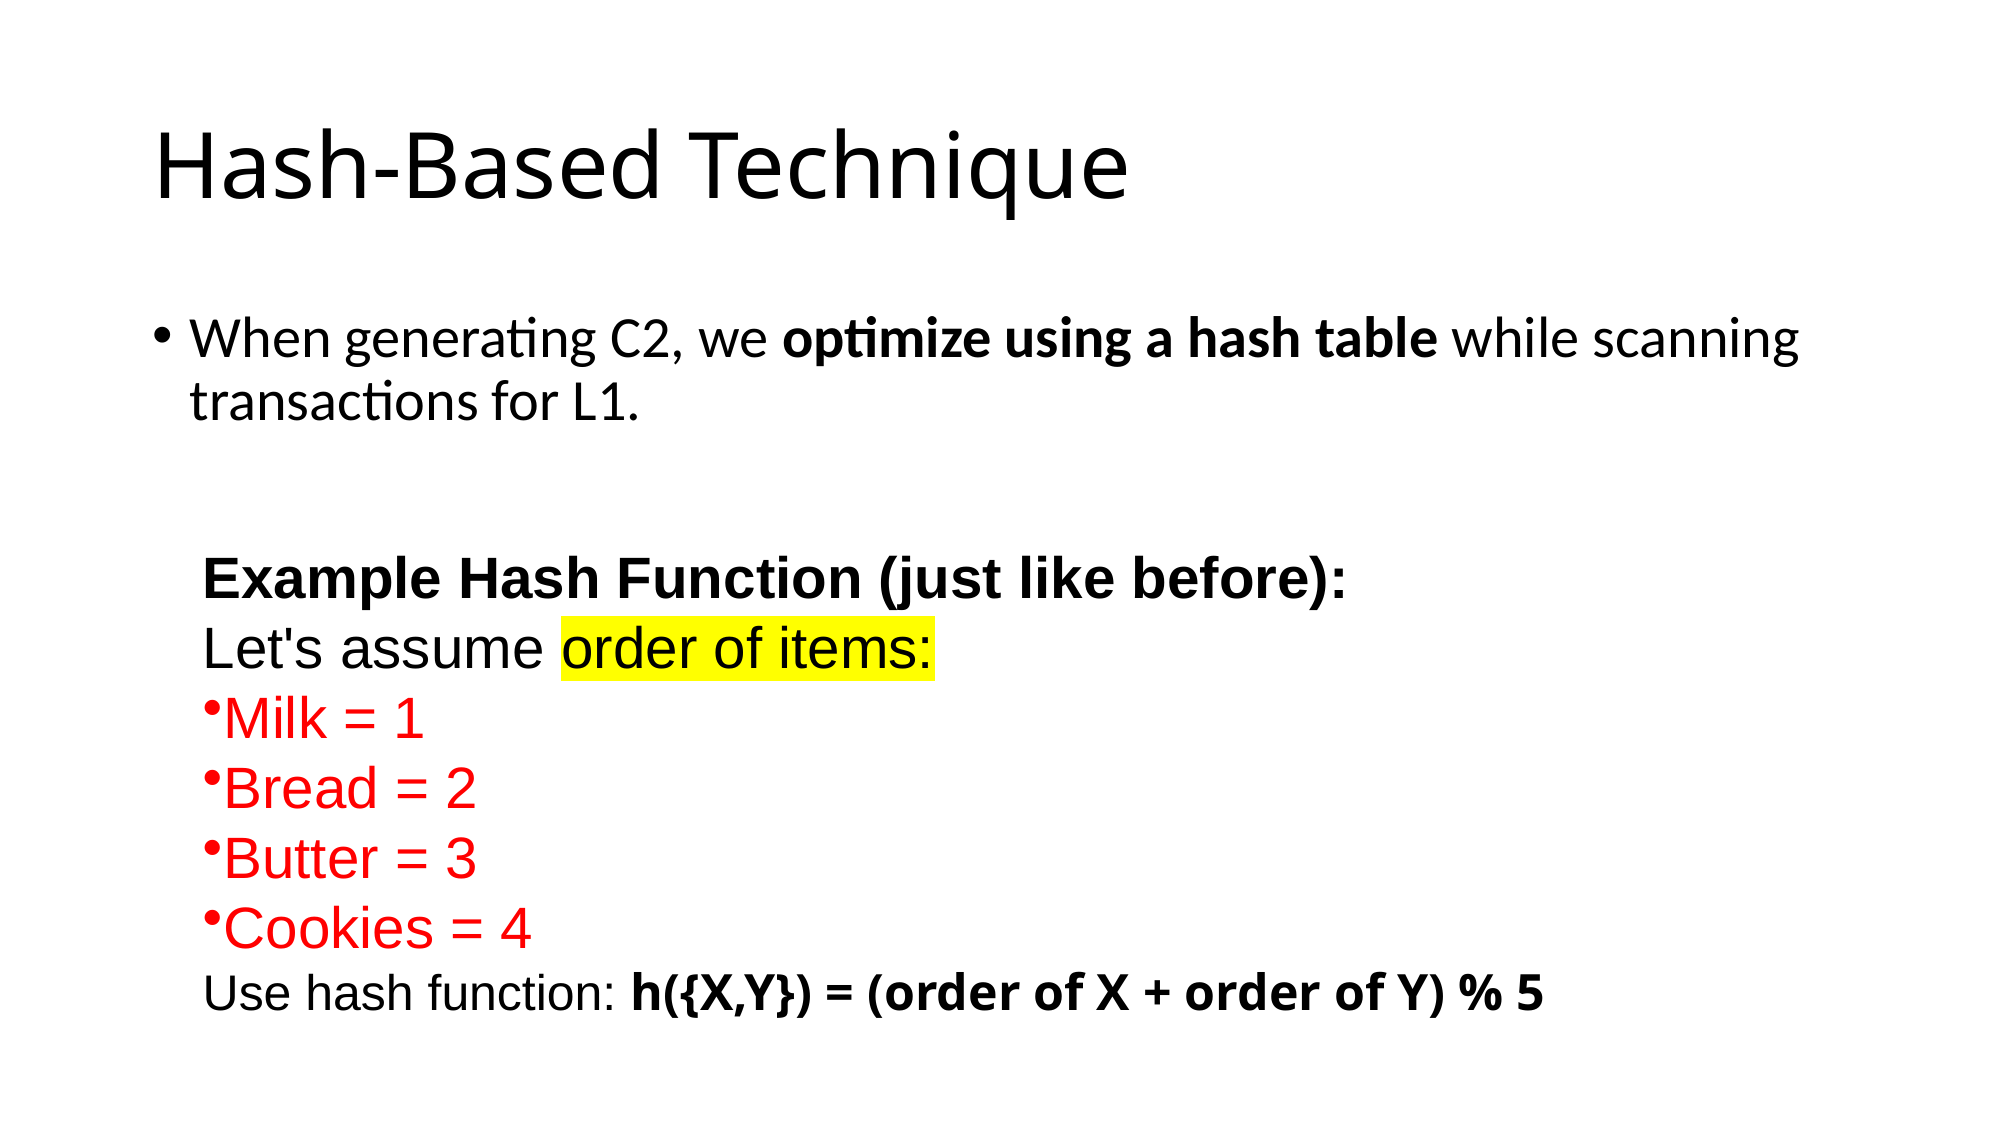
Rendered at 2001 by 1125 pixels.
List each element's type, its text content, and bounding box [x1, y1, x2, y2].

list When generating C2, we optimize using a hash table while scanning transactions for L1. [137, 299, 1863, 1014]
title Hash-Based Technique [137, 59, 1863, 278]
text_box Example Hash Function (just like before): Let's assume order of items: Milk = 1 Bread = 2 Butter = 3 Cookies = 4 Use hash function: h({X,Y}) = (order of X + order of Y) % 5 [187, 532, 1759, 1028]
